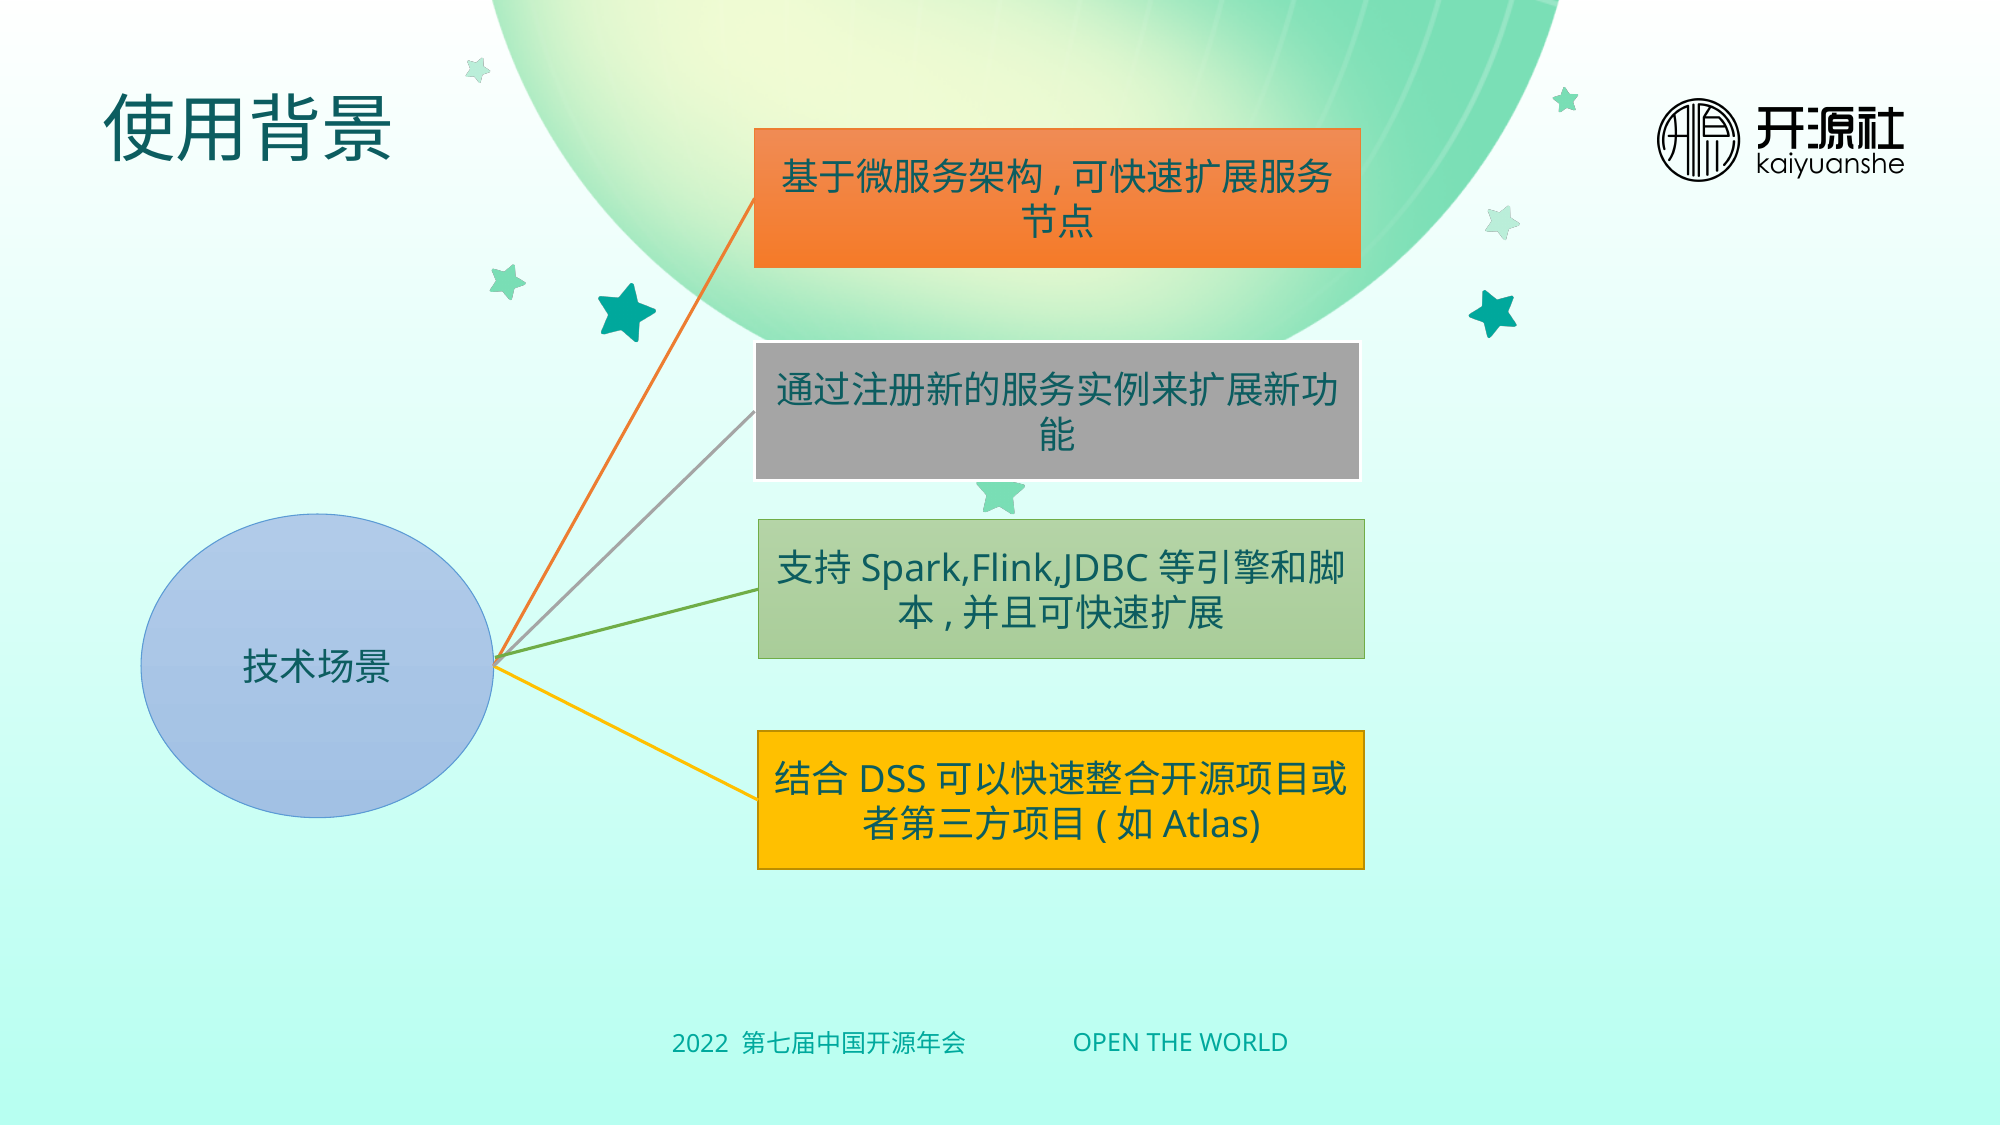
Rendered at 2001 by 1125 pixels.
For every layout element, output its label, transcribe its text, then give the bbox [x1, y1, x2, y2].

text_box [494, 589, 759, 658]
text_box OPEN THE WORLD [999, 1018, 1362, 1064]
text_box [493, 198, 755, 411]
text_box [493, 411, 755, 666]
picture [1656, 98, 1904, 182]
text_box 使用背景 [87, 84, 464, 180]
text_box 结合DSS可以快速整合开源项目或者第三方项目(如Atlas) [757, 730, 1365, 870]
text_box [493, 665, 759, 801]
text_box 技术场景 [140, 513, 493, 819]
text_box 2022 第七届中国开源年会 [612, 1020, 1026, 1065]
picture [470, 0, 1580, 406]
text_box 支持Spark,Flink,JDBC等引擎和脚本,并且可快速扩展 [758, 519, 1365, 659]
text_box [464, 57, 1579, 513]
